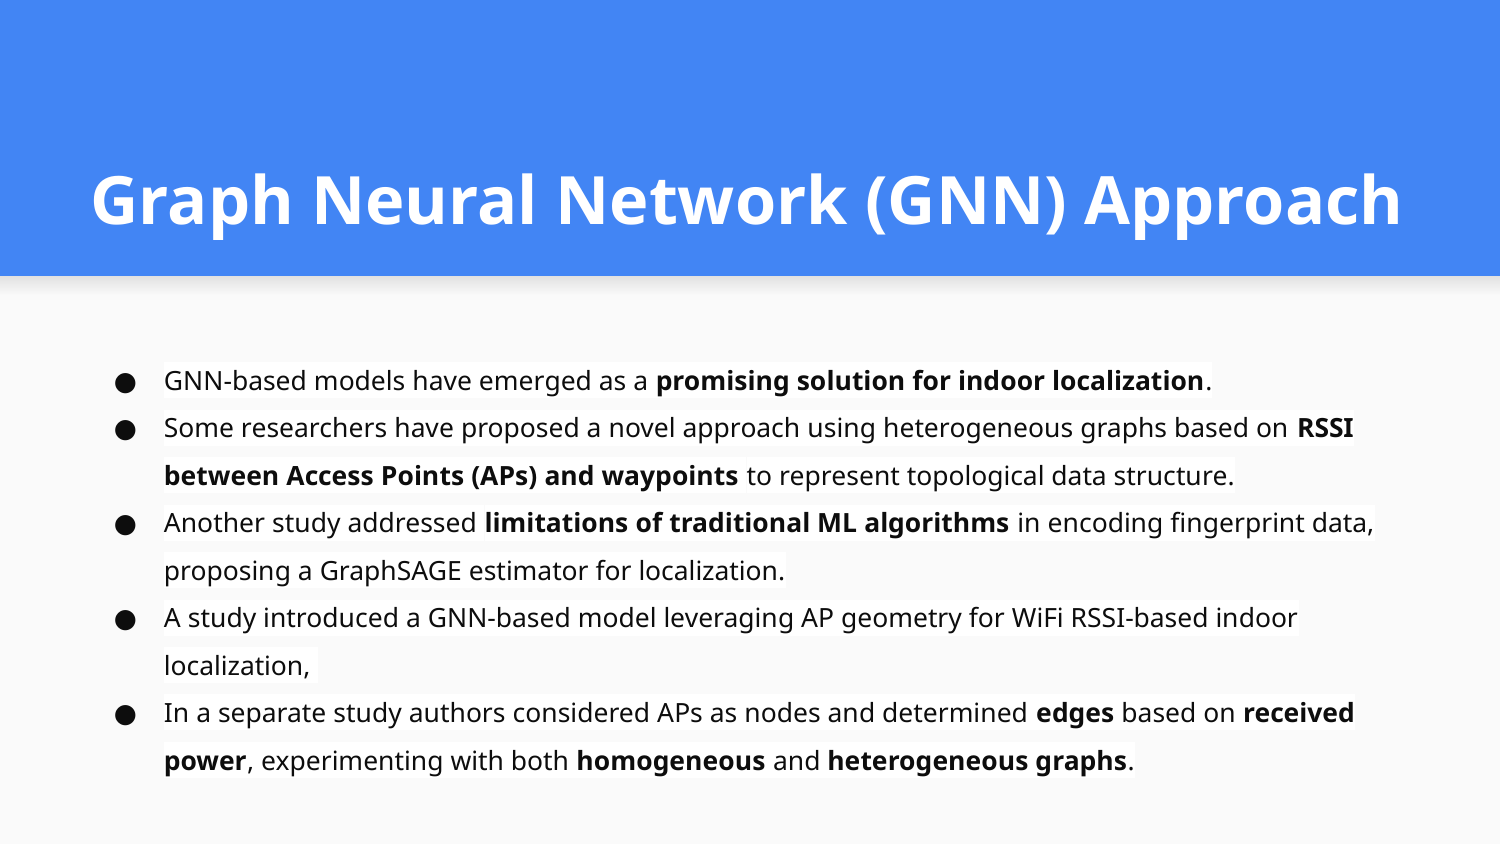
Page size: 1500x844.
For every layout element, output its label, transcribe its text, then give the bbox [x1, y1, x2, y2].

list GNN-based models have emerged as a promising solution for indoor localization. Some researchers have proposed a novel approach using heterogeneous graphs based on RSSI between Access Points (APs) and waypoints to represent topological data structure. Another study addressed limitations of traditional ML algorithms in encoding fingerprint data, proposing a GraphSAGE estimator for localization. A study introduced a GNN-based model leveraging AP geometry for WiFi RSSI-based indoor localization, In a separate study authors considered APs as nodes and determined edges based on received power, experimenting with both homogeneous and heterogeneous graphs. [75, 333, 1425, 792]
title Graph Neural Network (GNN) Approach [75, 126, 1425, 253]
